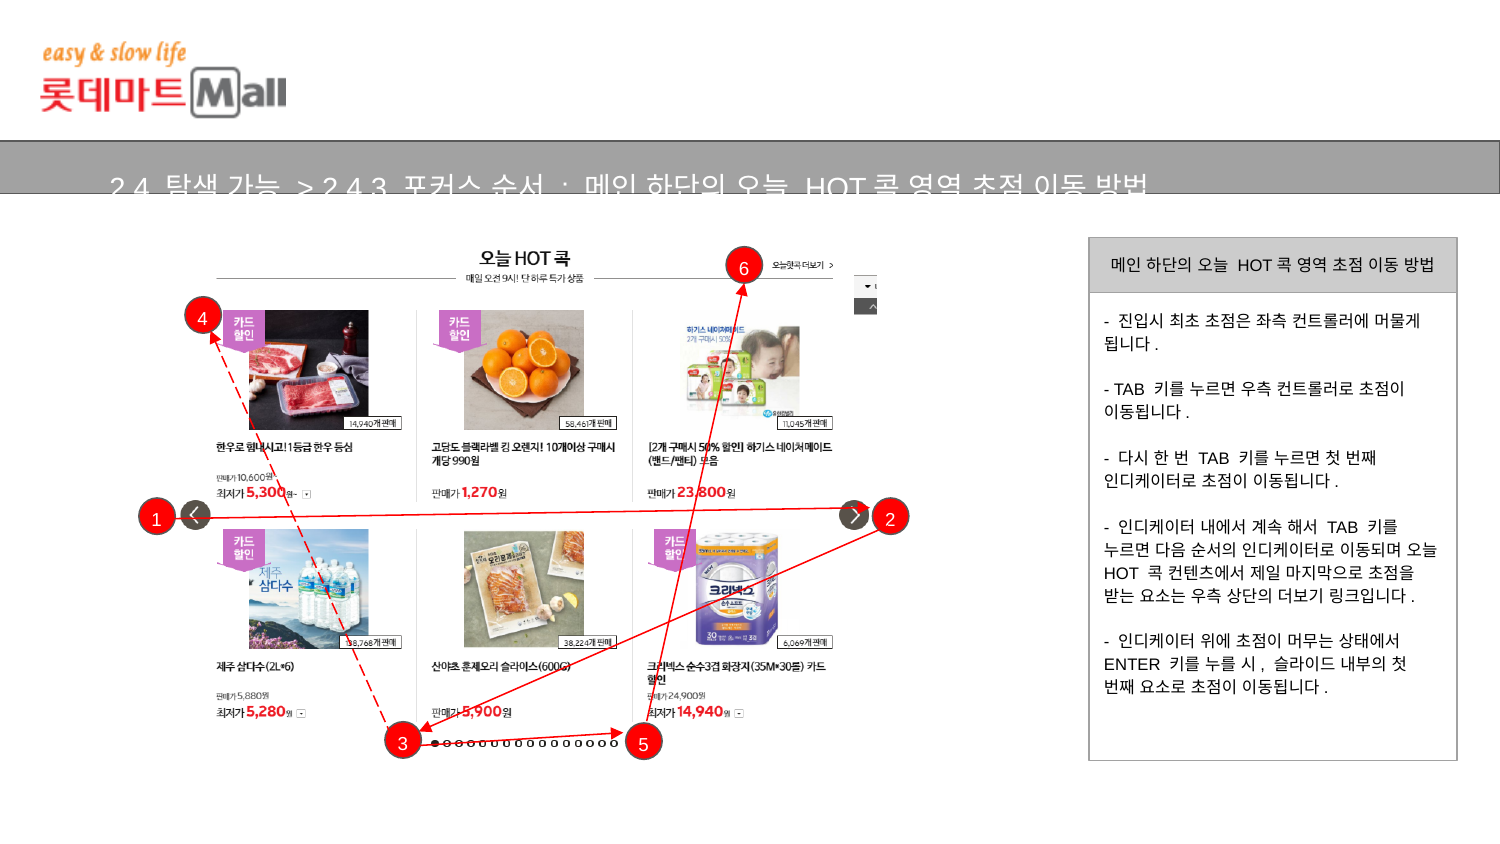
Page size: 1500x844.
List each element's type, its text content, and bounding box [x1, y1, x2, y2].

picture [172, 237, 723, 507]
picture [745, 519, 869, 525]
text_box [723, 237, 763, 284]
text_box 2.4 탐색 가능 > 2.4.3 포커스 순서 : 메인 하단의 오늘 HOT콕 영역 초점 이동 방법 [94, 137, 1406, 199]
picture [39, 41, 286, 120]
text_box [622, 714, 663, 760]
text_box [397, 507, 641, 519]
picture [745, 237, 877, 507]
picture [172, 519, 877, 761]
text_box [172, 507, 205, 519]
text_box 메인 하단의 오늘 HOT콕 영역 초점 이동 방법 [1088, 237, 1457, 293]
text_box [668, 525, 889, 732]
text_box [869, 489, 910, 535]
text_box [749, 507, 864, 519]
picture [393, 519, 646, 712]
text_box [136, 489, 176, 535]
text_box - 진입시 최초 초점은 좌측 컨트롤러에 머물게 됩니다. - TAB 키를 누르면 우측 컨트롤러로 초점이 이동됩니다. - 다시 한 번 TAB 키를 누르면 첫 번째 인디케이터로 초점이 이동됩니다. - 인디케이터 내에서 계속 해서 TAB 키를 누르면 다음 순서의 인디케이터로 이동되며 오늘 HOT 콕 컨텐츠에서 제일 마지막으로 초점을 받는 요소는 우측 상단의 더보기 링크입니다. - 인디케이터 위에 초점이 머무는 상태에서 ENTER 키를 누를 시, 슬라이드 내부의 첫 번째 요소로 초점이 이동됩니다. [1088, 293, 1457, 761]
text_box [418, 525, 641, 731]
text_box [182, 287, 222, 334]
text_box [418, 732, 624, 746]
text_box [646, 282, 745, 722]
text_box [210, 330, 393, 738]
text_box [382, 712, 422, 759]
